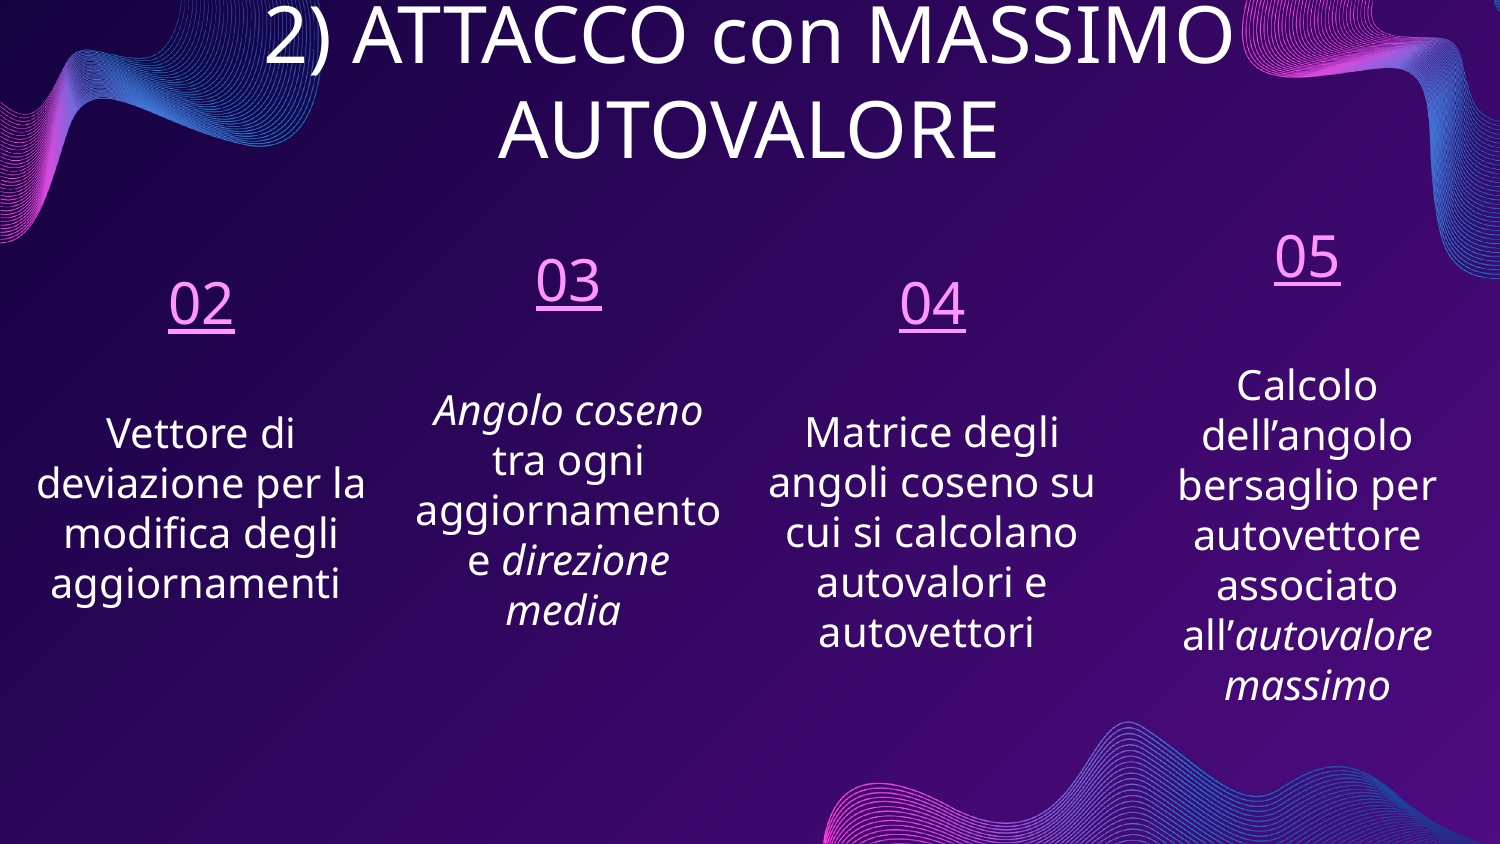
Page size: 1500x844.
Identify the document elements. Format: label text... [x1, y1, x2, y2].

text_box 03 Angolo coseno tra ogni aggiornamento e direzione media [393, 249, 744, 673]
text_box 02 Vettore di deviazione per la modifica degli aggiornamenti [17, 294, 386, 579]
picture [0, 0, 1500, 844]
text_box 05 Calcolo dell’angolo bersaglio per autovettore associato all’autovalore massimo [1116, 252, 1499, 676]
text_box 2) ATTACCO con MASSIMO AUTOVALORE [135, 57, 1365, 190]
text_box 04 Matrice degli angoli coseno su cui si calcolano autovalori e autovettori [748, 249, 1117, 673]
